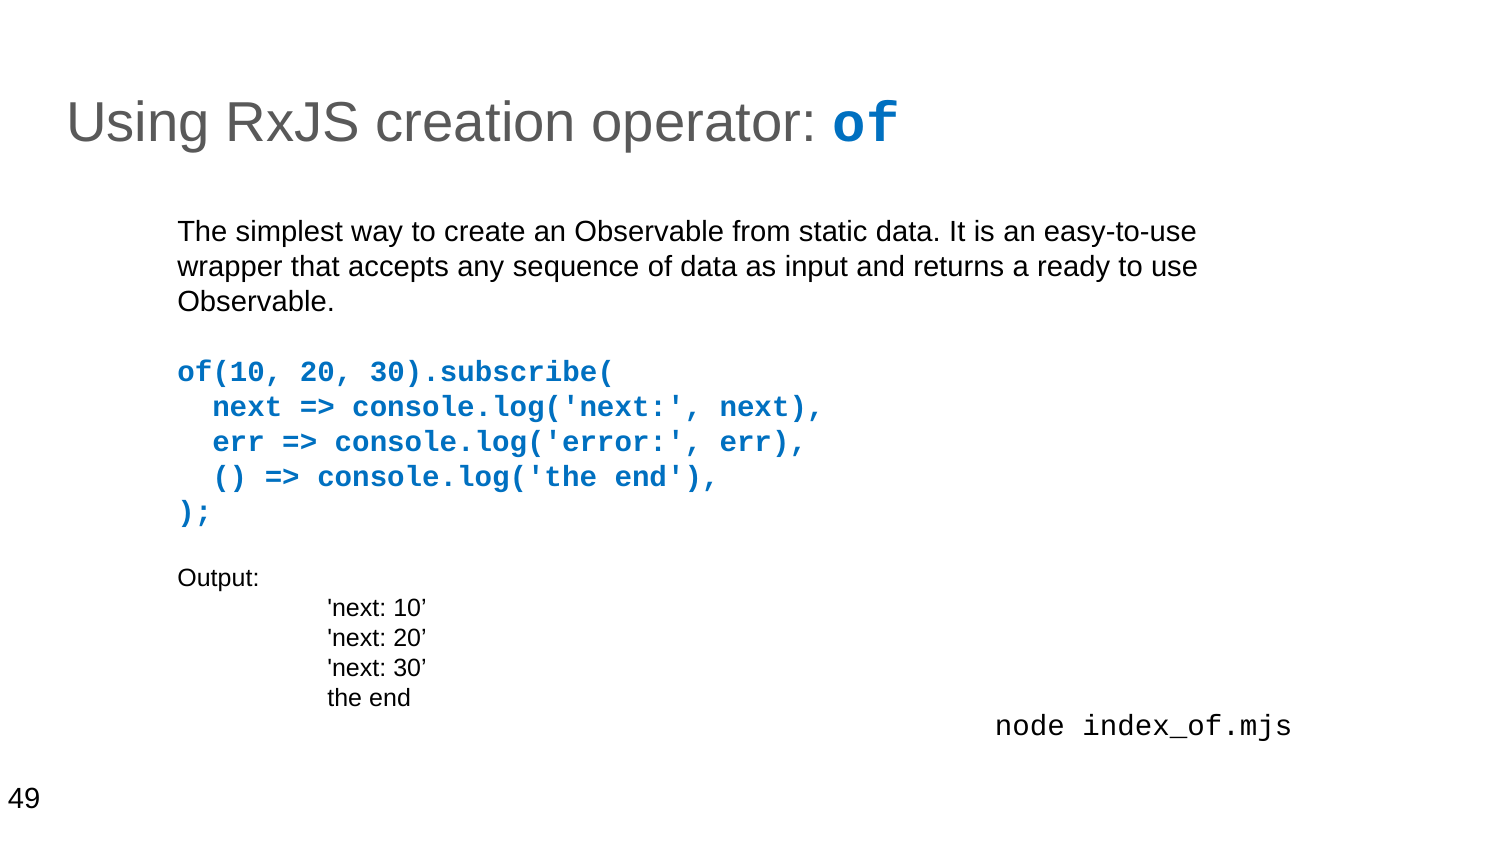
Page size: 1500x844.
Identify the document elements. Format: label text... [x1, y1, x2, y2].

title Using RxJS creation operator: of [51, 75, 1449, 170]
text_box The simplest way to create an Observable from static data. It is an easy-to-use wrapper that accepts any sequence of data as input and returns a ready to use Observable. of(10, 20, 30).subscribe( next => console.log('next:', next), err => console.log('error:', err), () => console.log('the end'), ); Output: 'next: 10’ 'next: 20’ 'next: 30’ the end [162, 169, 1296, 719]
text_box 49 [0, 771, 156, 822]
text_box node index_of.mjs [980, 701, 1440, 750]
